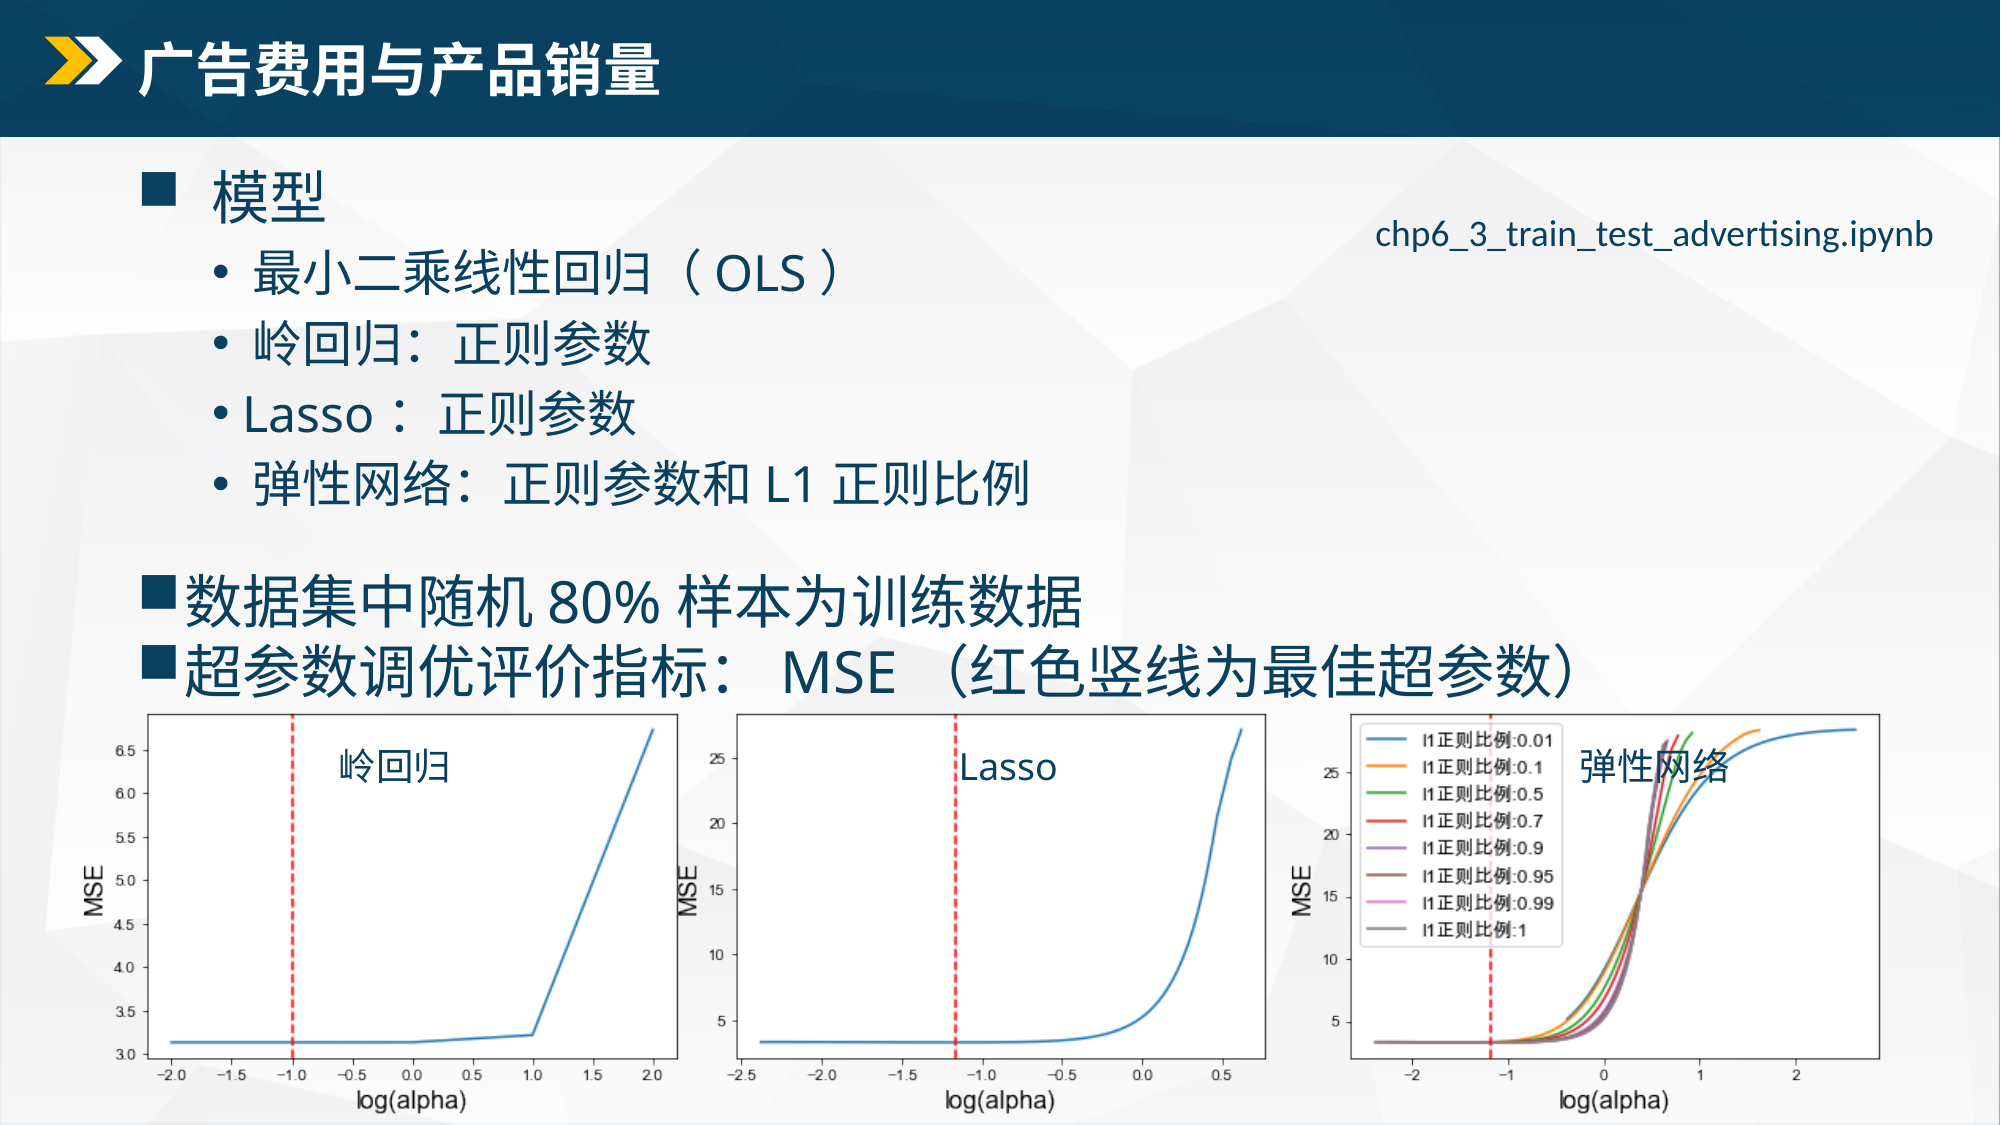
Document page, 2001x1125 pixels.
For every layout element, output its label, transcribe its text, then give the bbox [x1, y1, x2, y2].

title 广告费用与产品销量 [122, 33, 1755, 124]
text_box chp6_3_train_test_advertising.ipynb [1360, 201, 1950, 262]
picture [0, 0, 2000, 1125]
